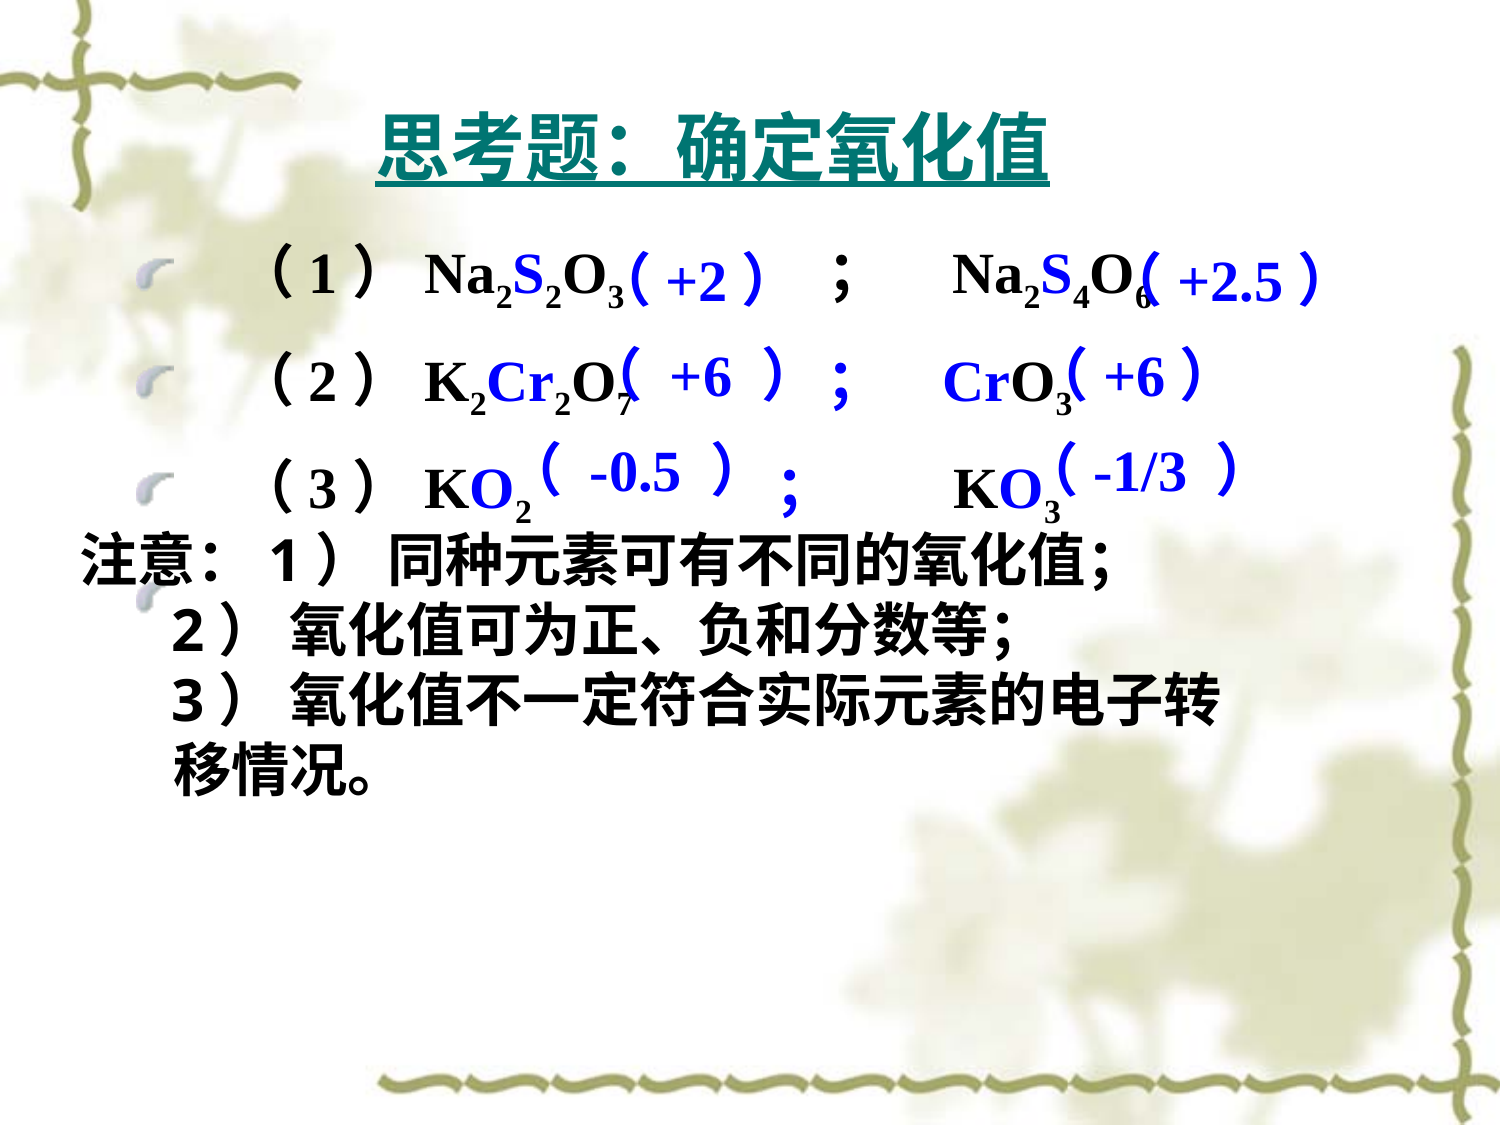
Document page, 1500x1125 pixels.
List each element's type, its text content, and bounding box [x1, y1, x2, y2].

title 思考题：确定氧化值 [74, 101, 1351, 190]
text_box （+2） （+2.5） [578, 221, 1371, 434]
picture [0, 0, 1500, 1125]
text_box 注意：1） 同种元素可有不同的氧化值； 2） 氧化值可为正、负和分数等； 3） 氧化值不一定符合实际元素的电子转 移情况。 [64, 515, 1412, 880]
text_box （ +6 ） （+6） （ -0.5 ） （-1/3 ） [489, 330, 1357, 581]
text_box （1）Na2S2O3 ； Na2S4O6 （2）K2Cr2O7 ； CrO3 （3）KO2 ； KO3 [122, 212, 1374, 500]
